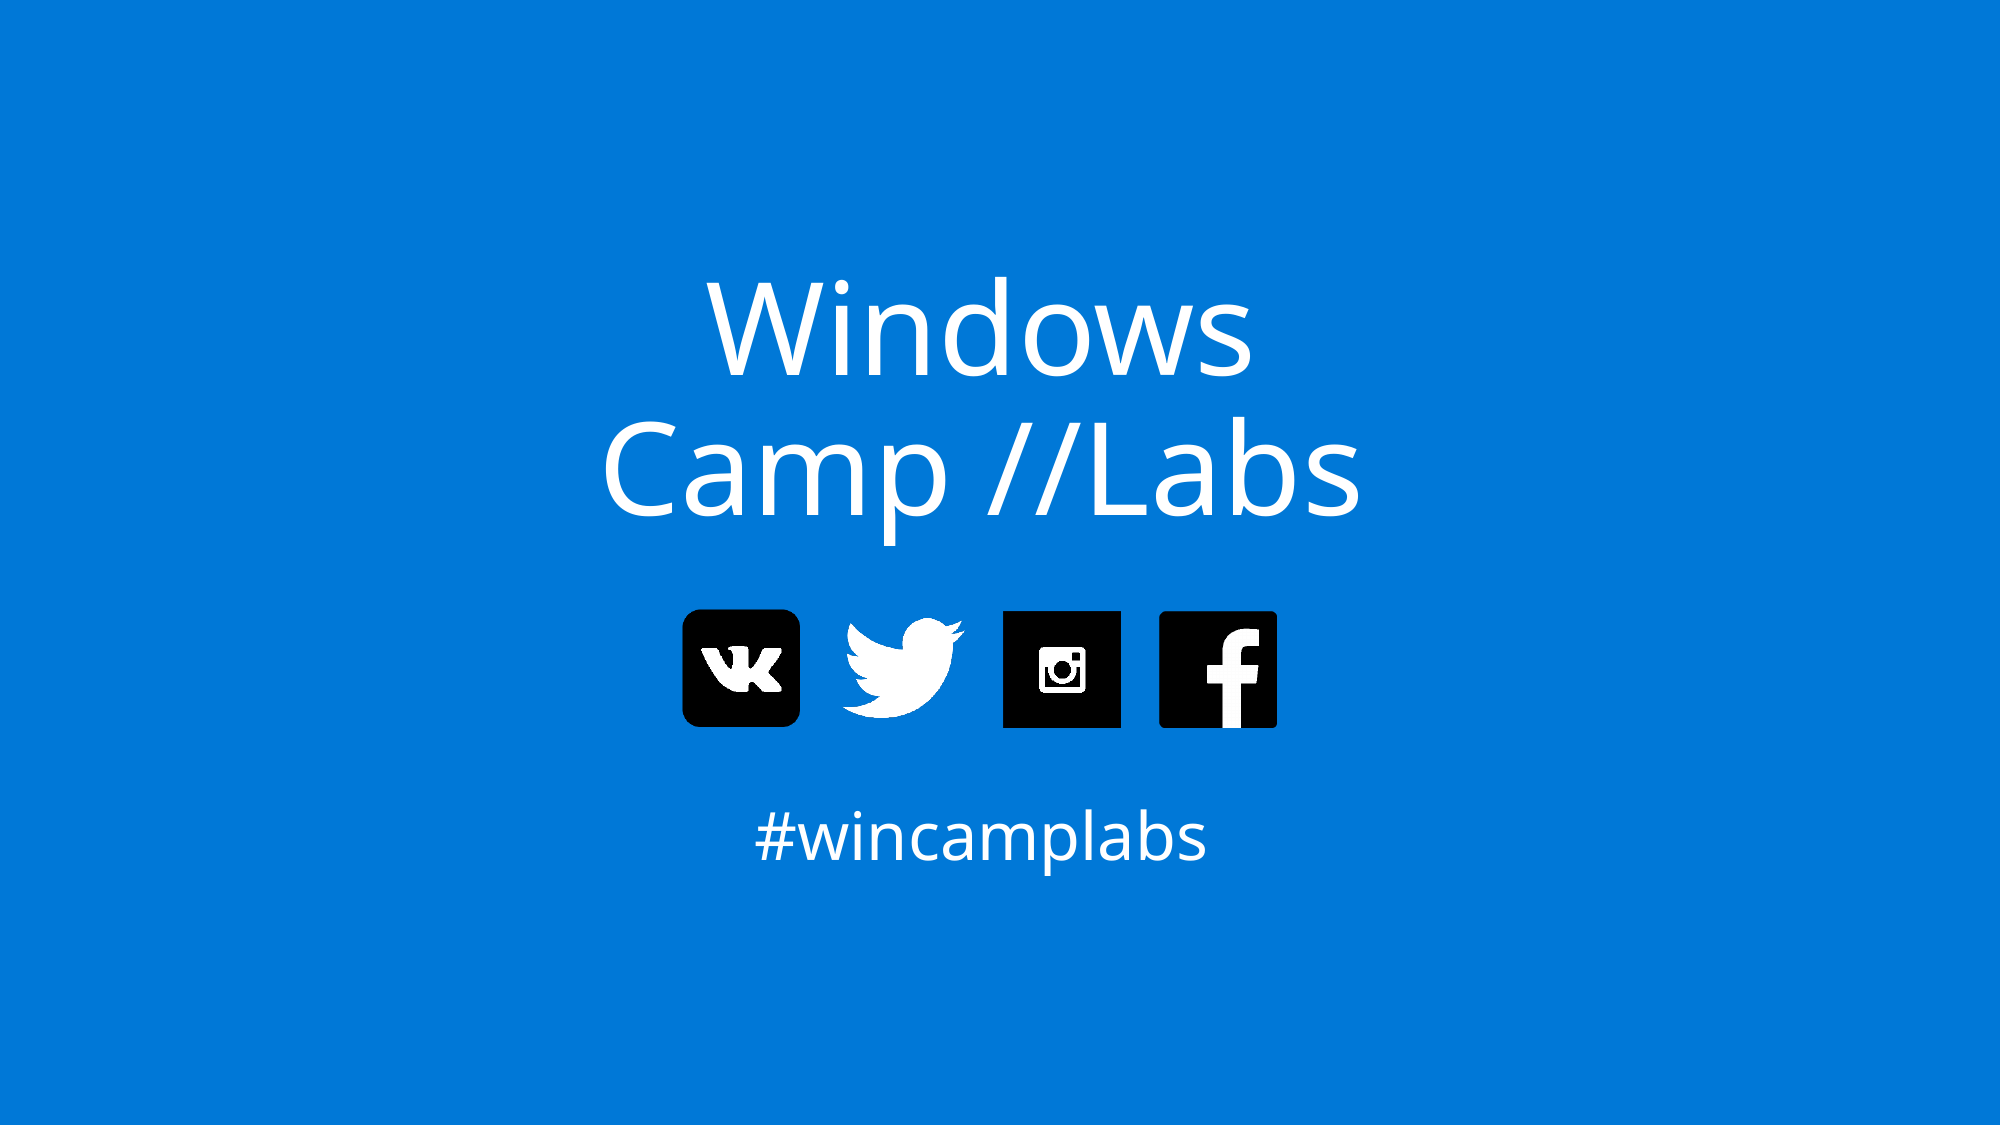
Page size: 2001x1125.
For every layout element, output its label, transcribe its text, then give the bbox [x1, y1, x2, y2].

text_box #wincamplabs [739, 786, 1224, 882]
picture [1003, 611, 1121, 728]
picture [1159, 611, 1277, 728]
text_box Windows Camp //Labs [465, 256, 1498, 551]
picture [677, 605, 804, 731]
picture [842, 618, 965, 718]
